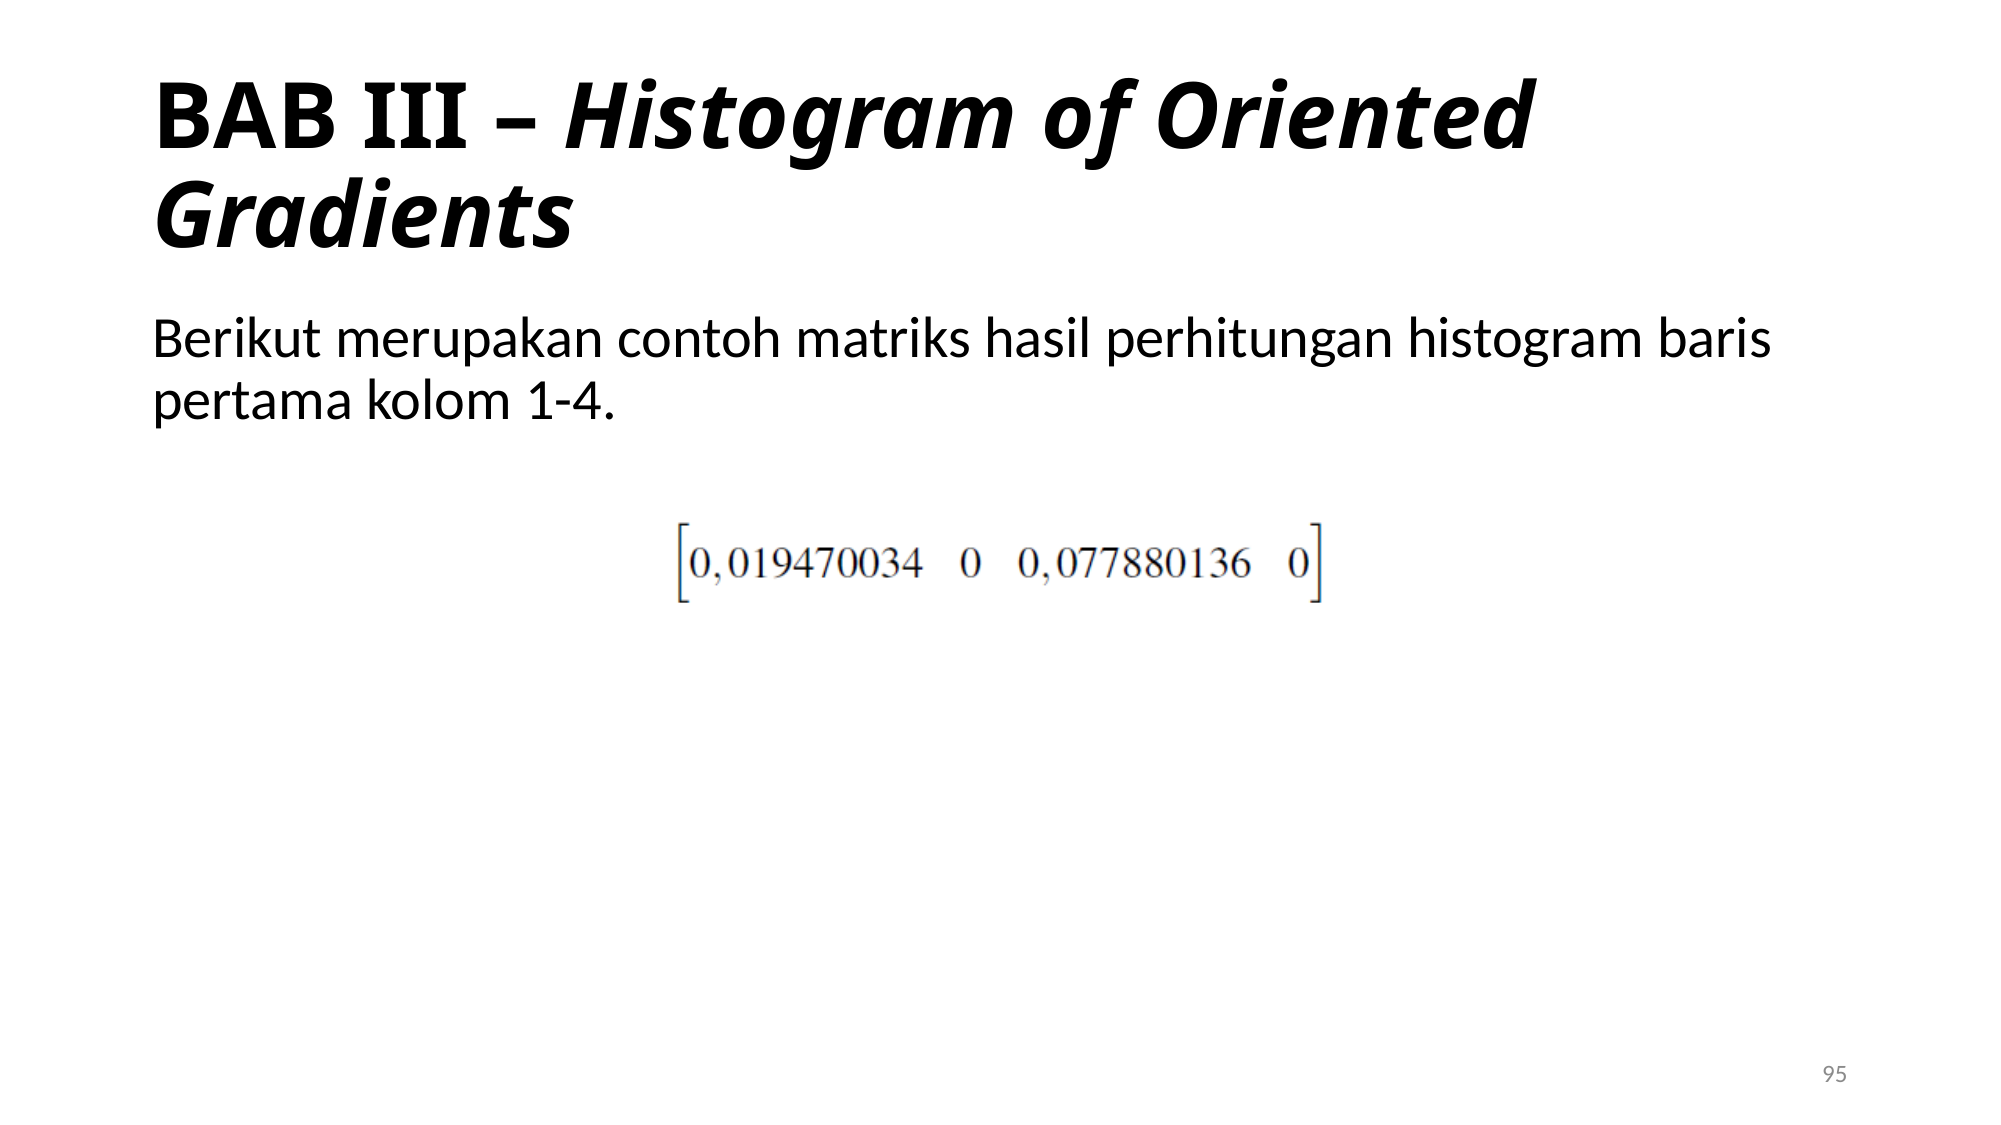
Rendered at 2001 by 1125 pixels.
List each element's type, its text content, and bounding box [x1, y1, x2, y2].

text_box Berikut merupakan contoh matriks hasil perhitungan histogram baris pertama kolom 1-4. [137, 299, 1863, 1014]
text_box 1 [1412, 1042, 1863, 1103]
text_box BAB III – Histogram of Oriented Gradients [137, 59, 1863, 278]
picture [666, 510, 1334, 615]
